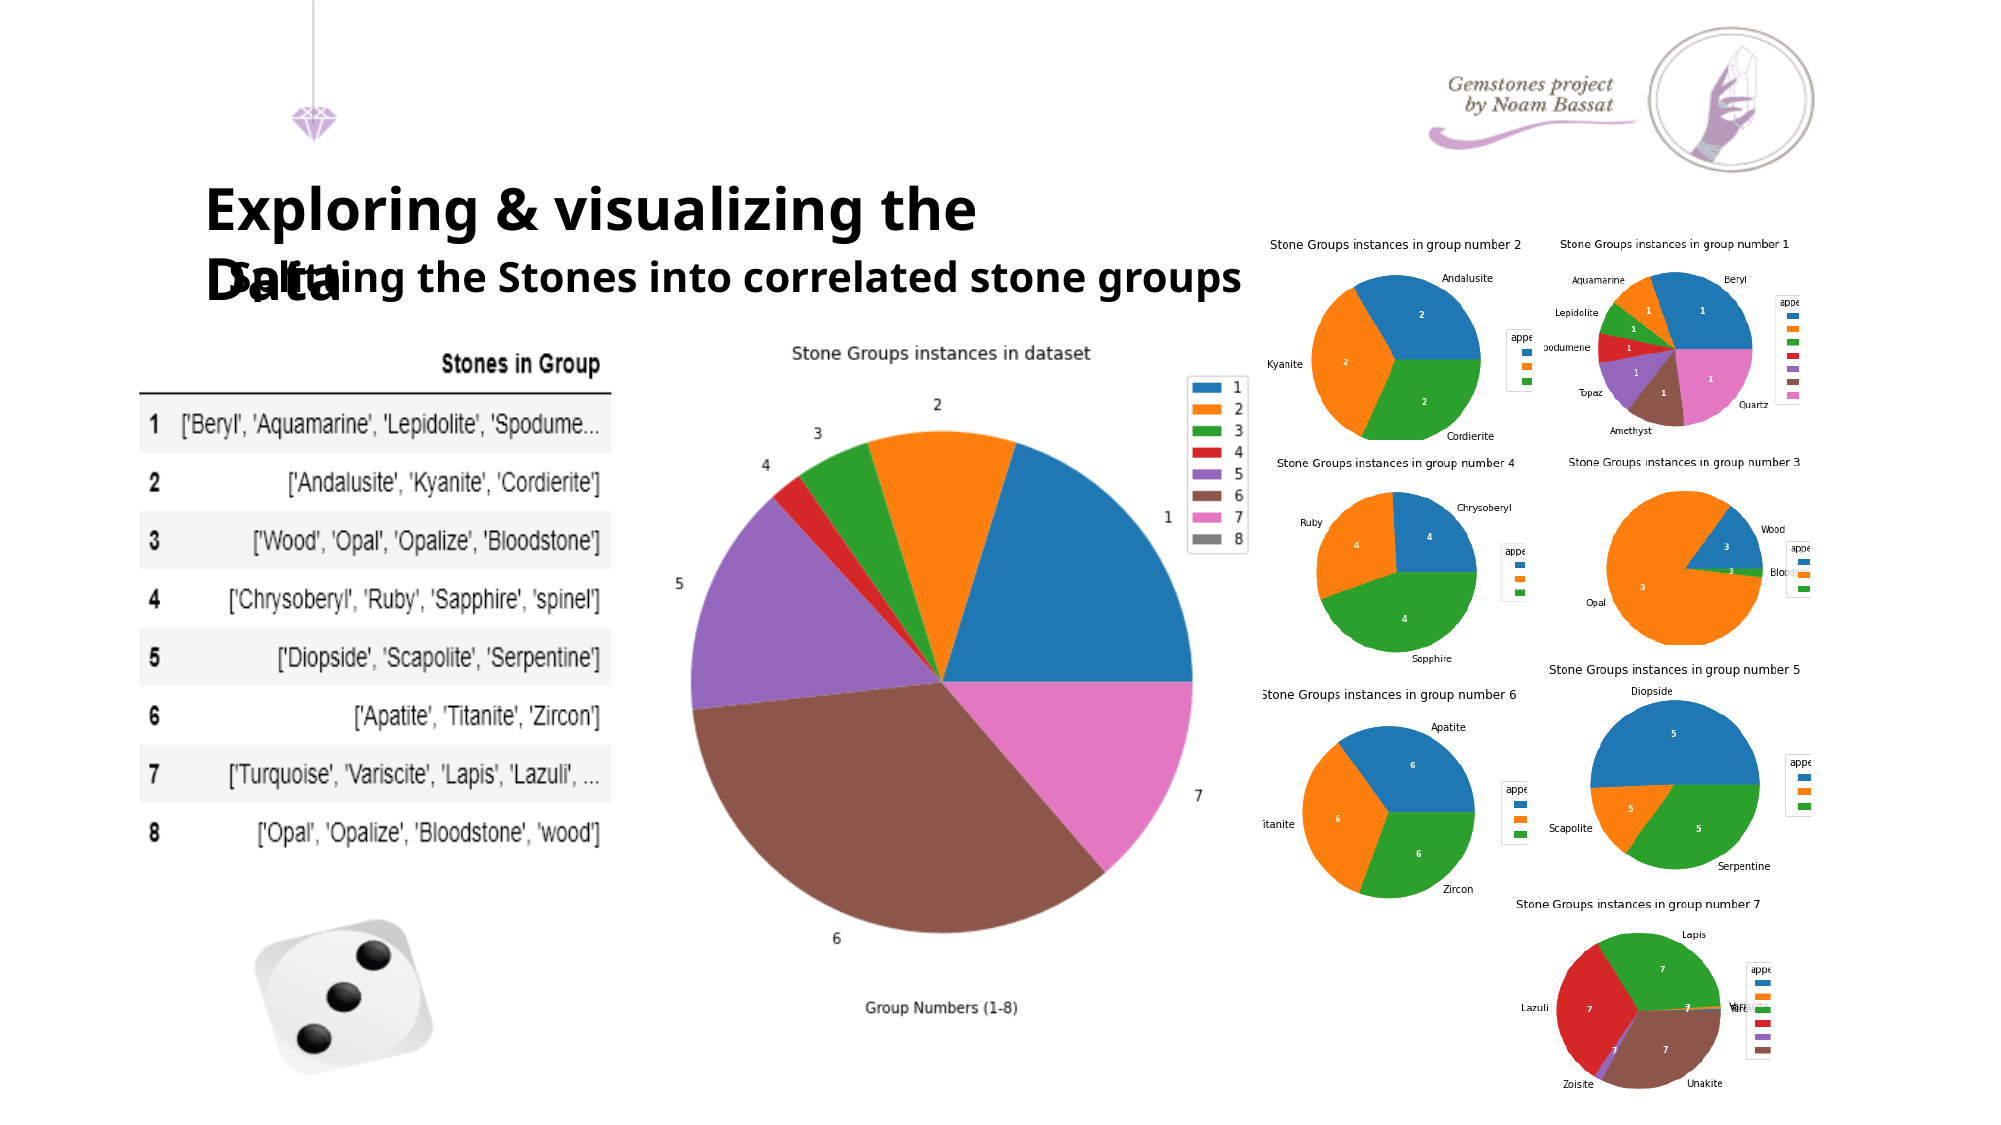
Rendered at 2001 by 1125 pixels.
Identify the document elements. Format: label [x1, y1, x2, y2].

picture [645, 220, 1811, 1111]
text_box [152, 0, 1875, 1125]
picture [137, 352, 613, 850]
